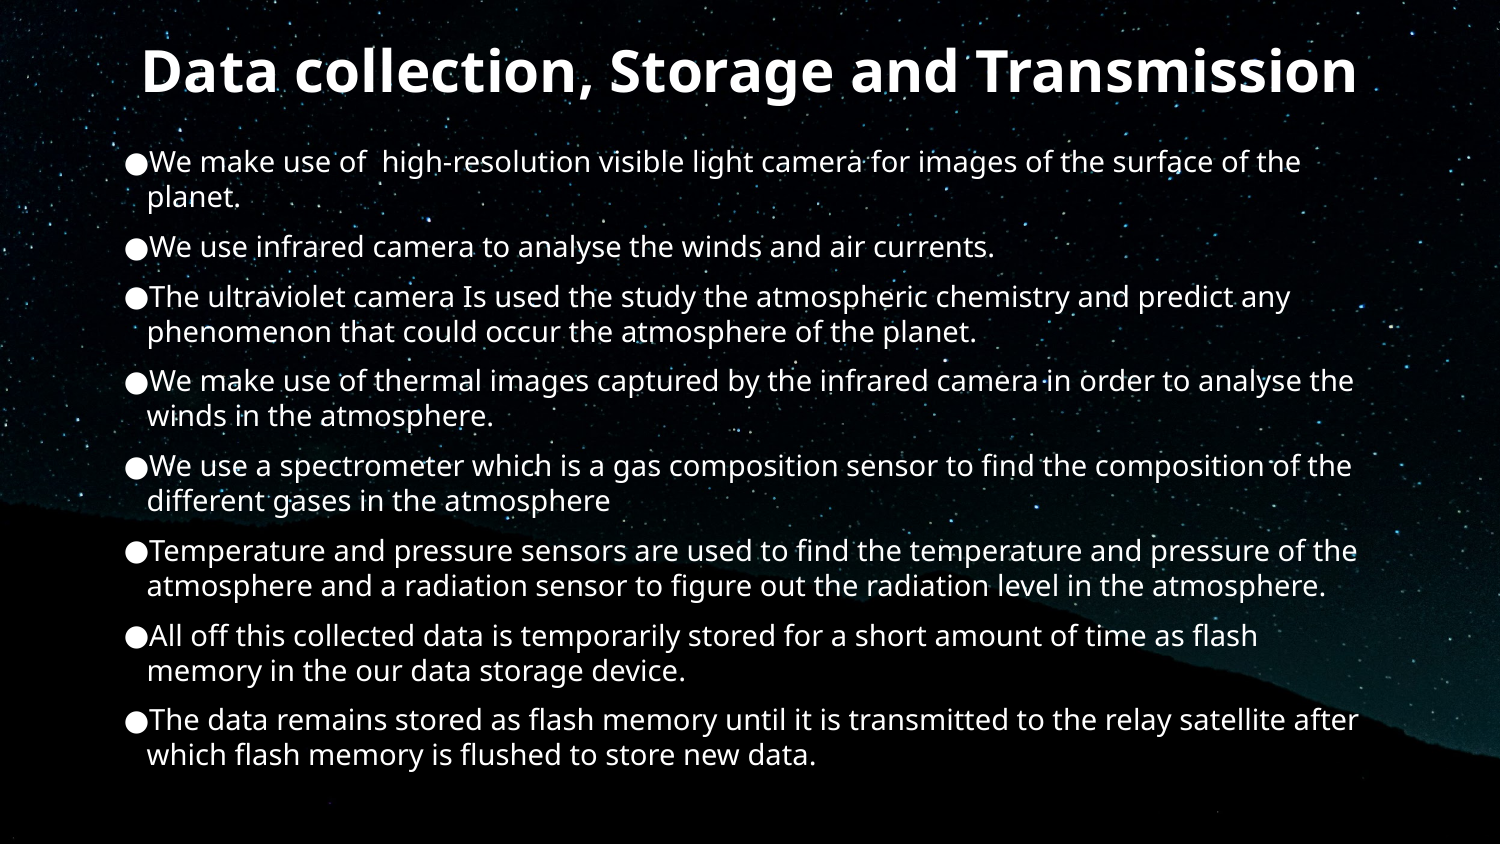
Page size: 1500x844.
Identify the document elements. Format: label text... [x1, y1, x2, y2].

picture [0, 0, 1500, 844]
list We make use of high-resolution visible light camera for images of the surface of the planet. We use infrared camera to analyse the winds and air currents. The ultraviolet camera Is used the study the atmospheric chemistry and predict any phenomenon that could occur the atmosphere of the planet. We make use of thermal images captured by the infrared camera in order to analyse the winds in the atmosphere. We use a spectrometer which is a gas composition sensor to find the composition of the different gases in the atmosphere Temperature and pressure sensors are used to find the temperature and pressure of the atmosphere and a radiation sensor to figure out the radiation level in the atmosphere. All off this collected data is temporarily stored for a short amount of time as flash memory in the our data storage device. The data remains stored as flash memory until it is transmitted to the relay satellite after which flash memory is flushed to store new data. [112, 137, 1388, 819]
title Data collection, Storage and Transmission [112, 10, 1388, 137]
